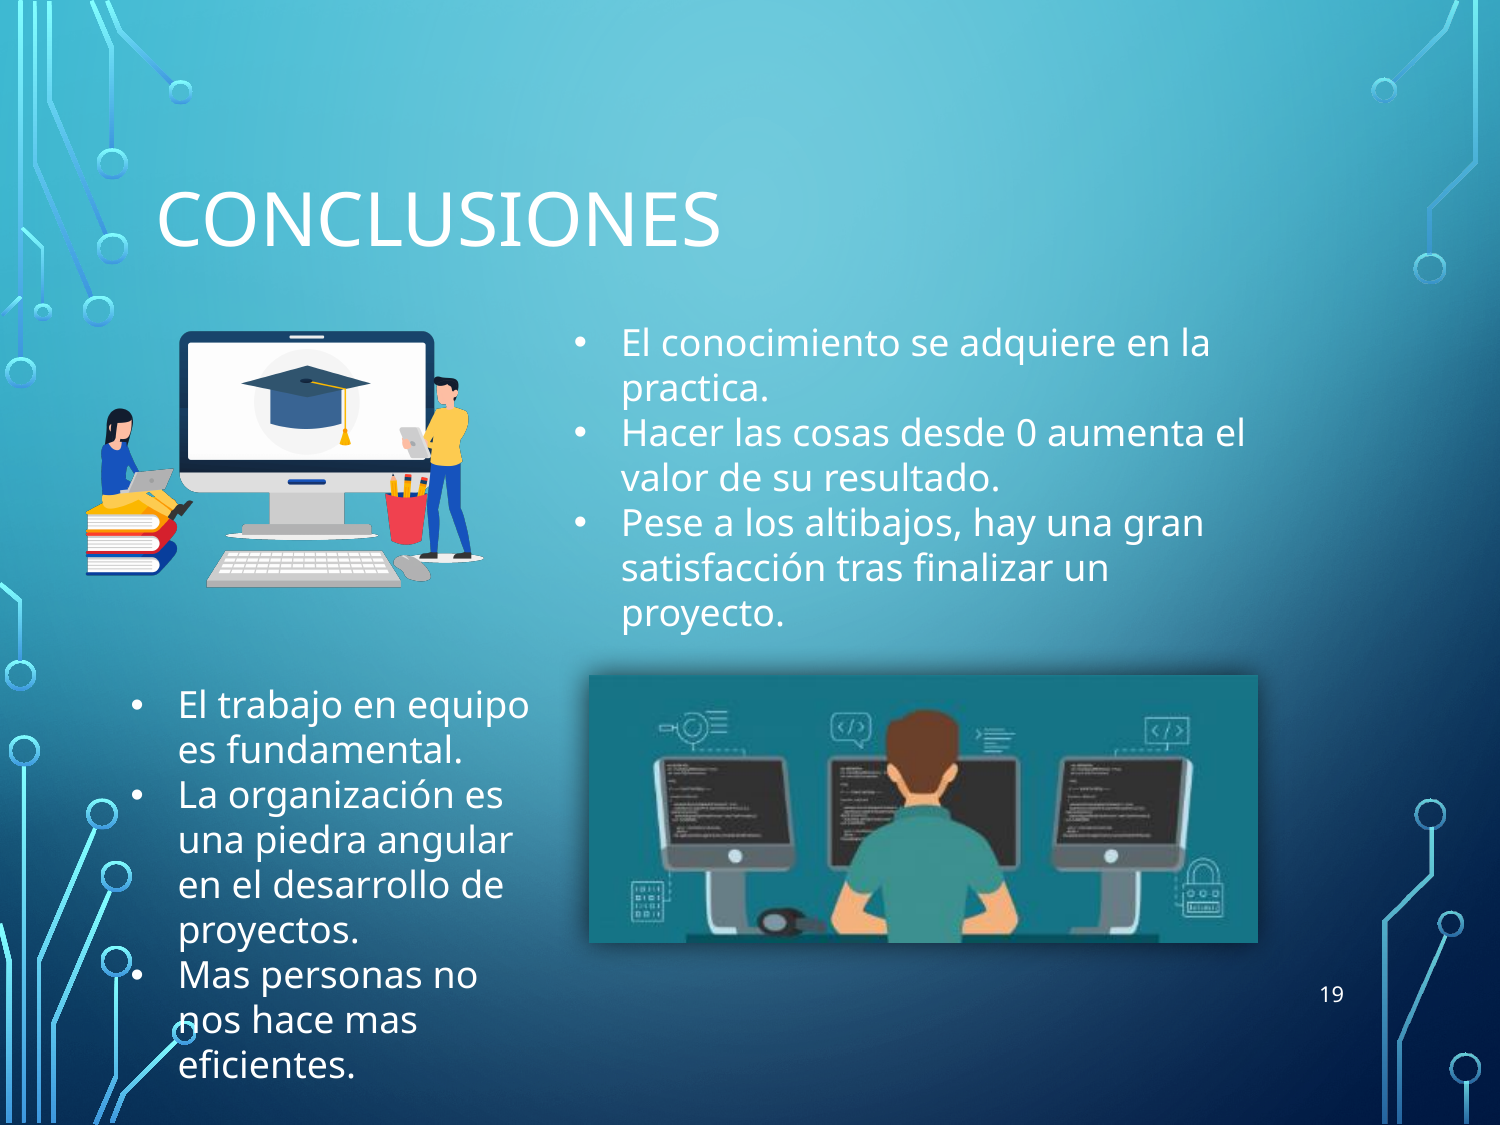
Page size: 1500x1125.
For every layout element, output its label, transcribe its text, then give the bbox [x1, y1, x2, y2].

text_box El trabajo en equipo es fundamental. La organización es una piedra angular en el desarrollo de proyectos. Mas personas no nos hace mas eficientes. [115, 674, 560, 1094]
text_box El conocimiento se adquiere en la practica. Hacer las cosas desde 0 aumenta el valor de su resultado. Pese a los altibajos, hay una gran satisfacción tras finalizar un proyecto. [559, 311, 1285, 687]
picture [588, 675, 1258, 943]
picture [12, 304, 590, 606]
title conclusiones [140, 101, 1360, 344]
slide_number 19 [1264, 965, 1360, 1025]
